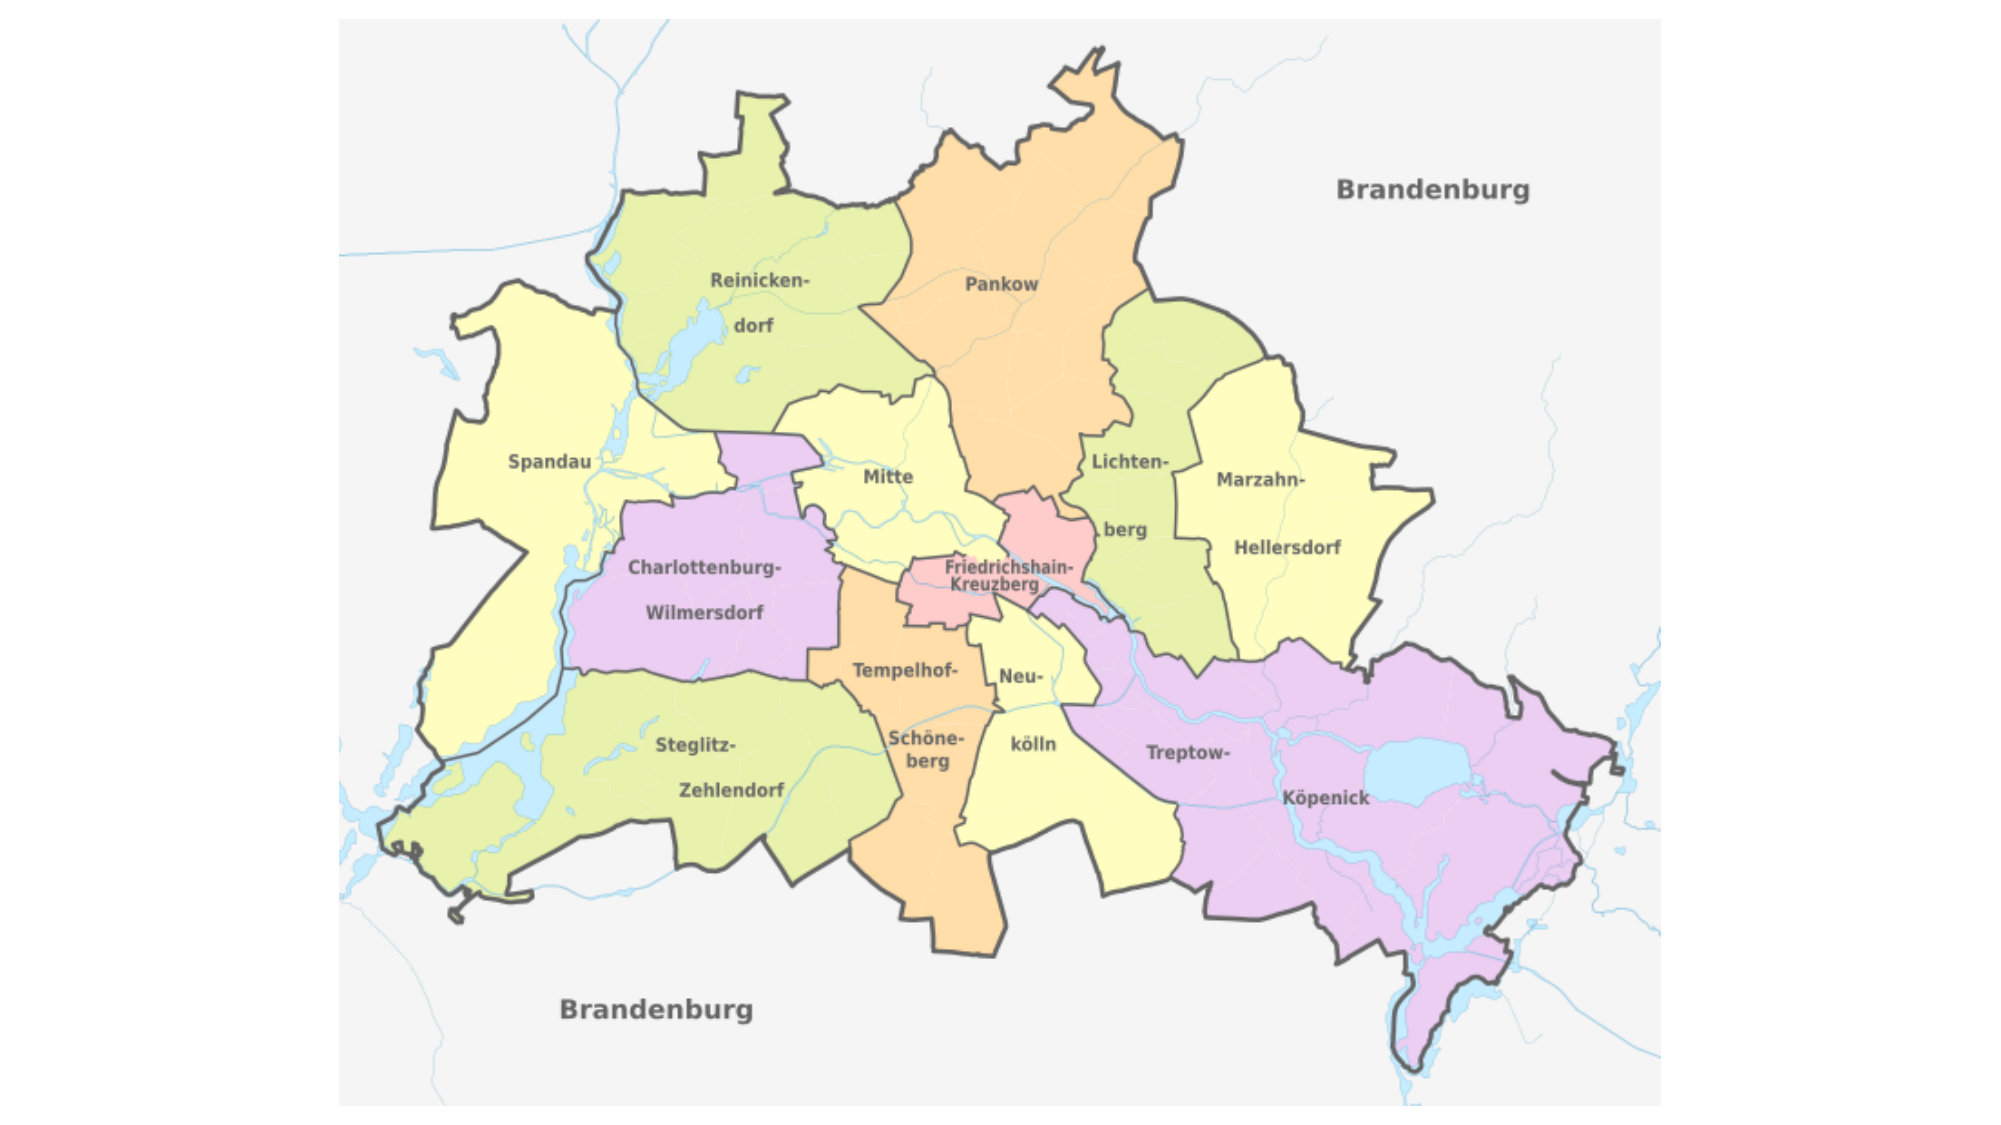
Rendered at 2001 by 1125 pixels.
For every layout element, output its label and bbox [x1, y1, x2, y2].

picture [339, 19, 1661, 1106]
